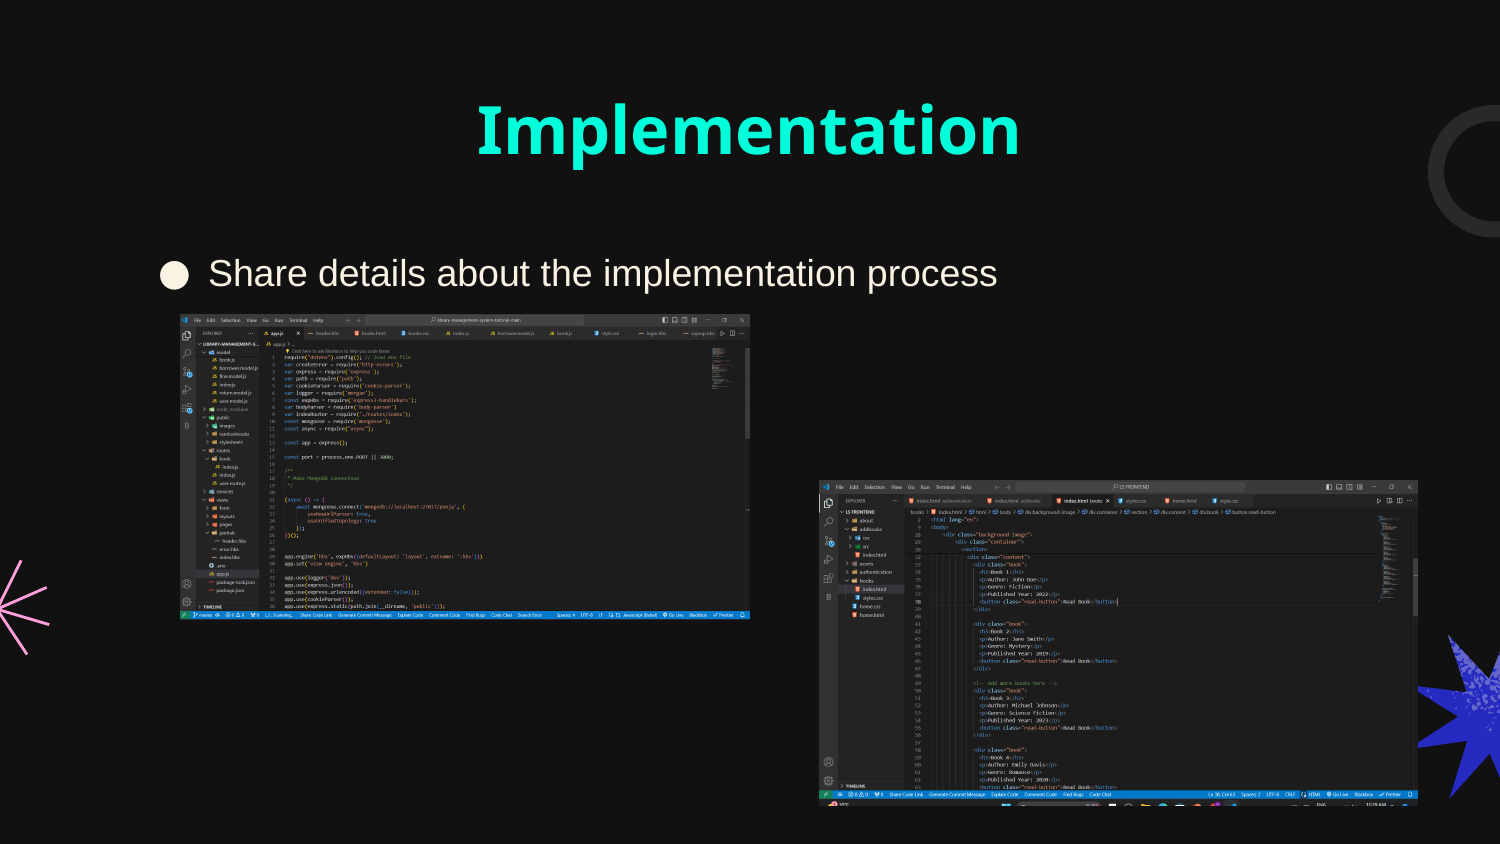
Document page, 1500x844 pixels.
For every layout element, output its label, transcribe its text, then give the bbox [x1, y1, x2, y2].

picture [180, 314, 751, 620]
title Implementation [118, 72, 1382, 167]
picture [819, 480, 1419, 807]
list Share details about the implementation process [118, 233, 1382, 700]
